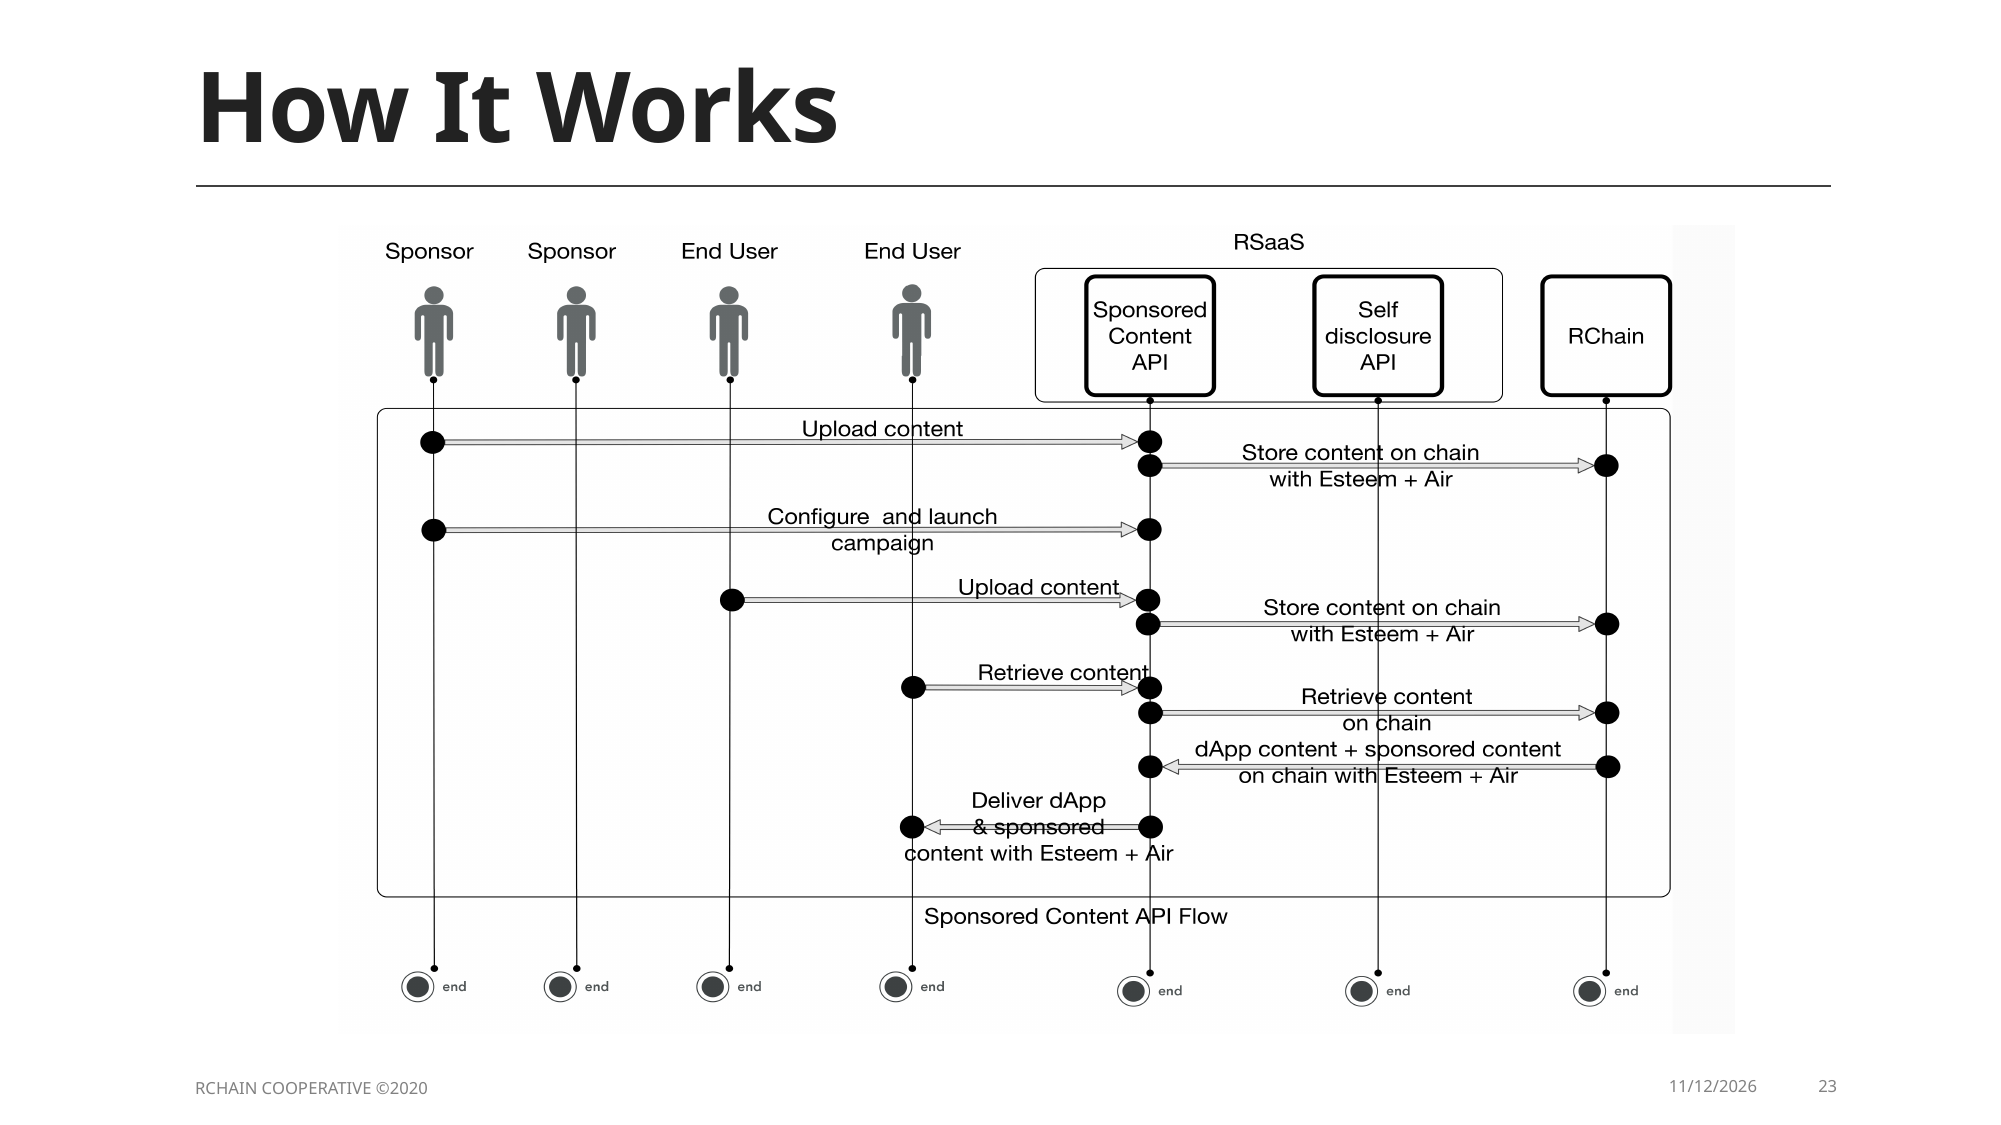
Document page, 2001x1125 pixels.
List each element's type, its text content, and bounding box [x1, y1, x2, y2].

slide_number 23 [1803, 1057, 1932, 1118]
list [337, 224, 1735, 1034]
title How It Works [180, 16, 1830, 172]
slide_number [1348, 1057, 1773, 1118]
footer Rchain Cooperative ©2020 [180, 1057, 1299, 1118]
